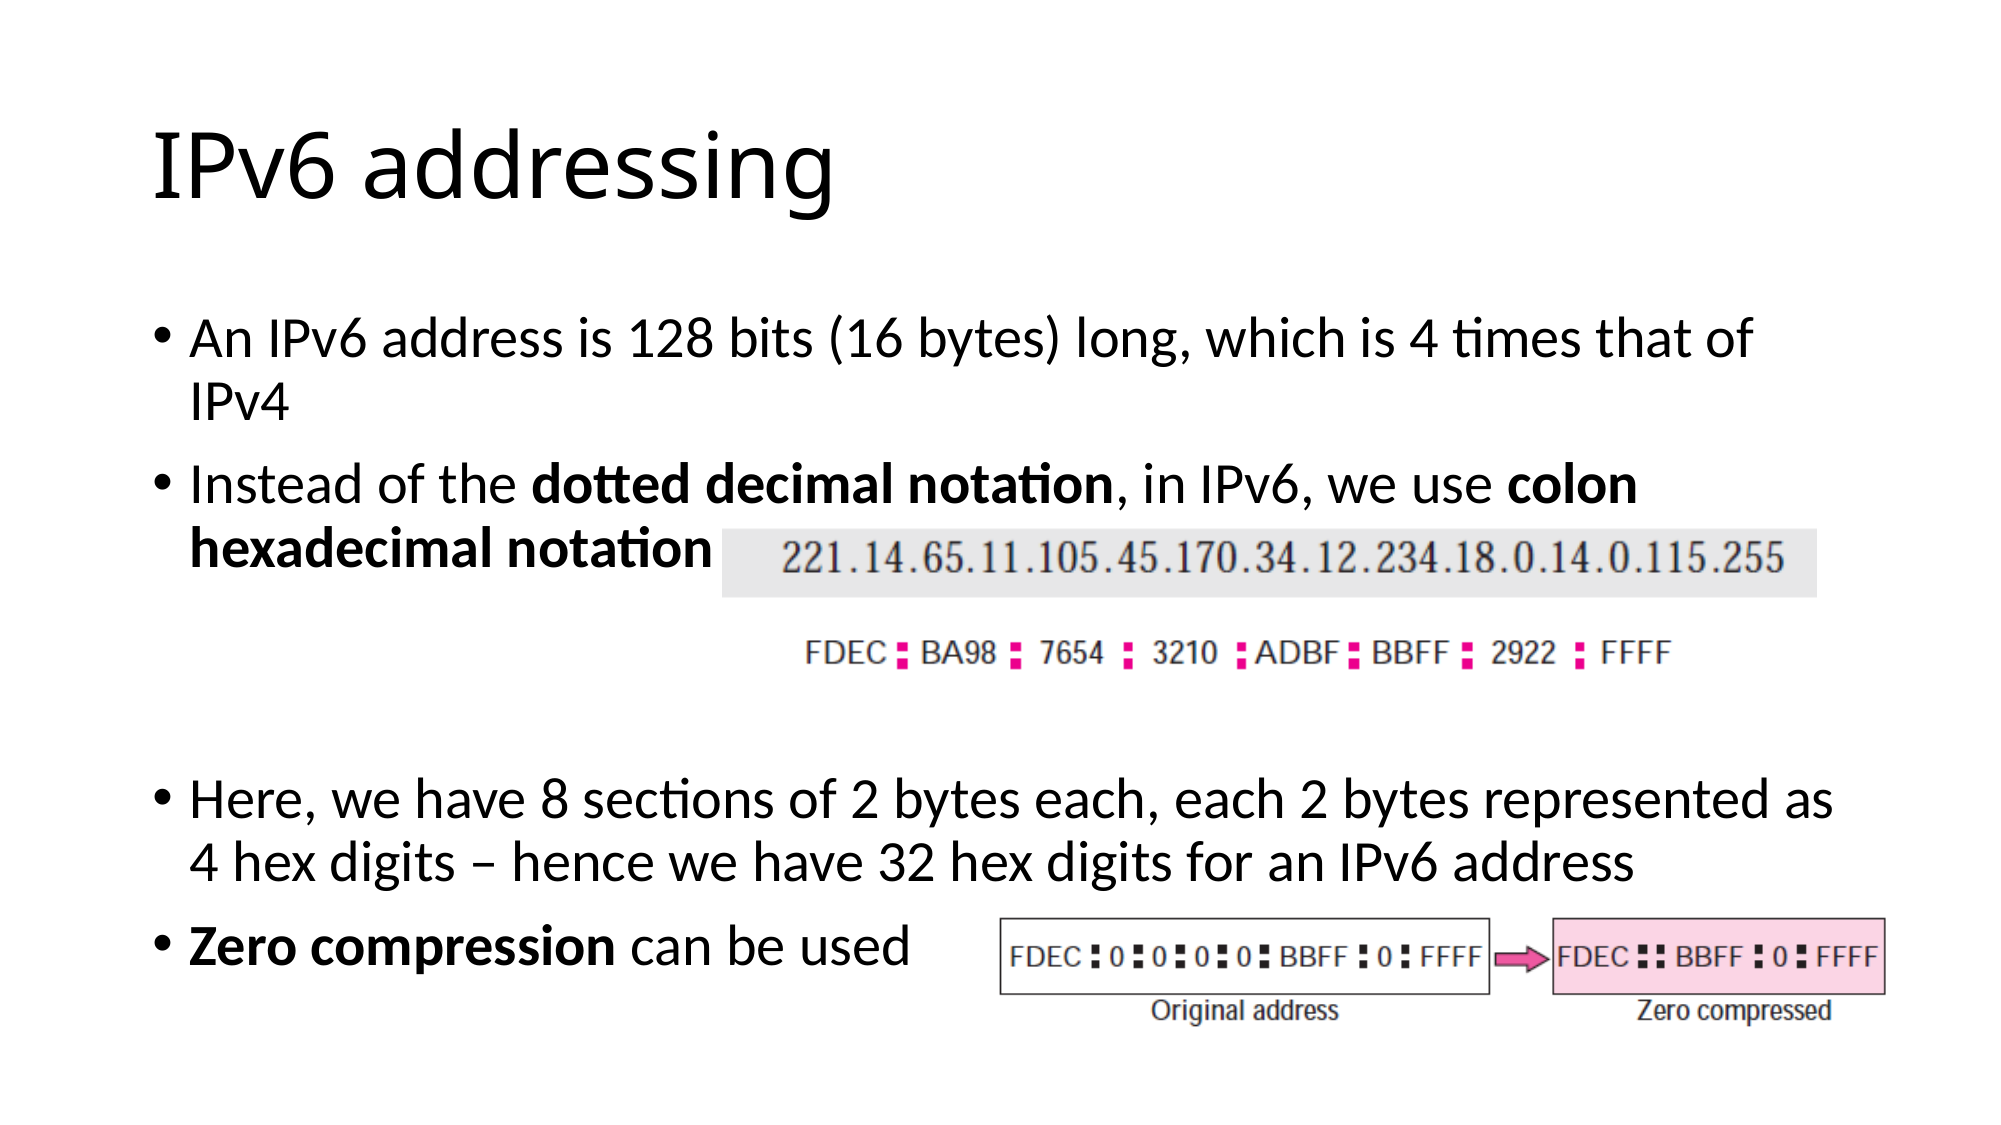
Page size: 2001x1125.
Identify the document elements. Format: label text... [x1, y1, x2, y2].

title IPv6 addressing [137, 59, 1863, 278]
picture [722, 523, 1817, 600]
picture [986, 904, 1903, 1036]
picture [793, 614, 1682, 691]
list An IPv6 address is 128 bits (16 bytes) long, which is 4 times that of IPv4 Instead of the dotted decimal notation, in IPv6, we use colon hexadecimal notation Here, we have 8 sections of 2 bytes each, each 2 bytes represented as 4 hex digits – hence we have 32 hex digits for an IPv6 address Zero compression can be used [137, 299, 1863, 1014]
